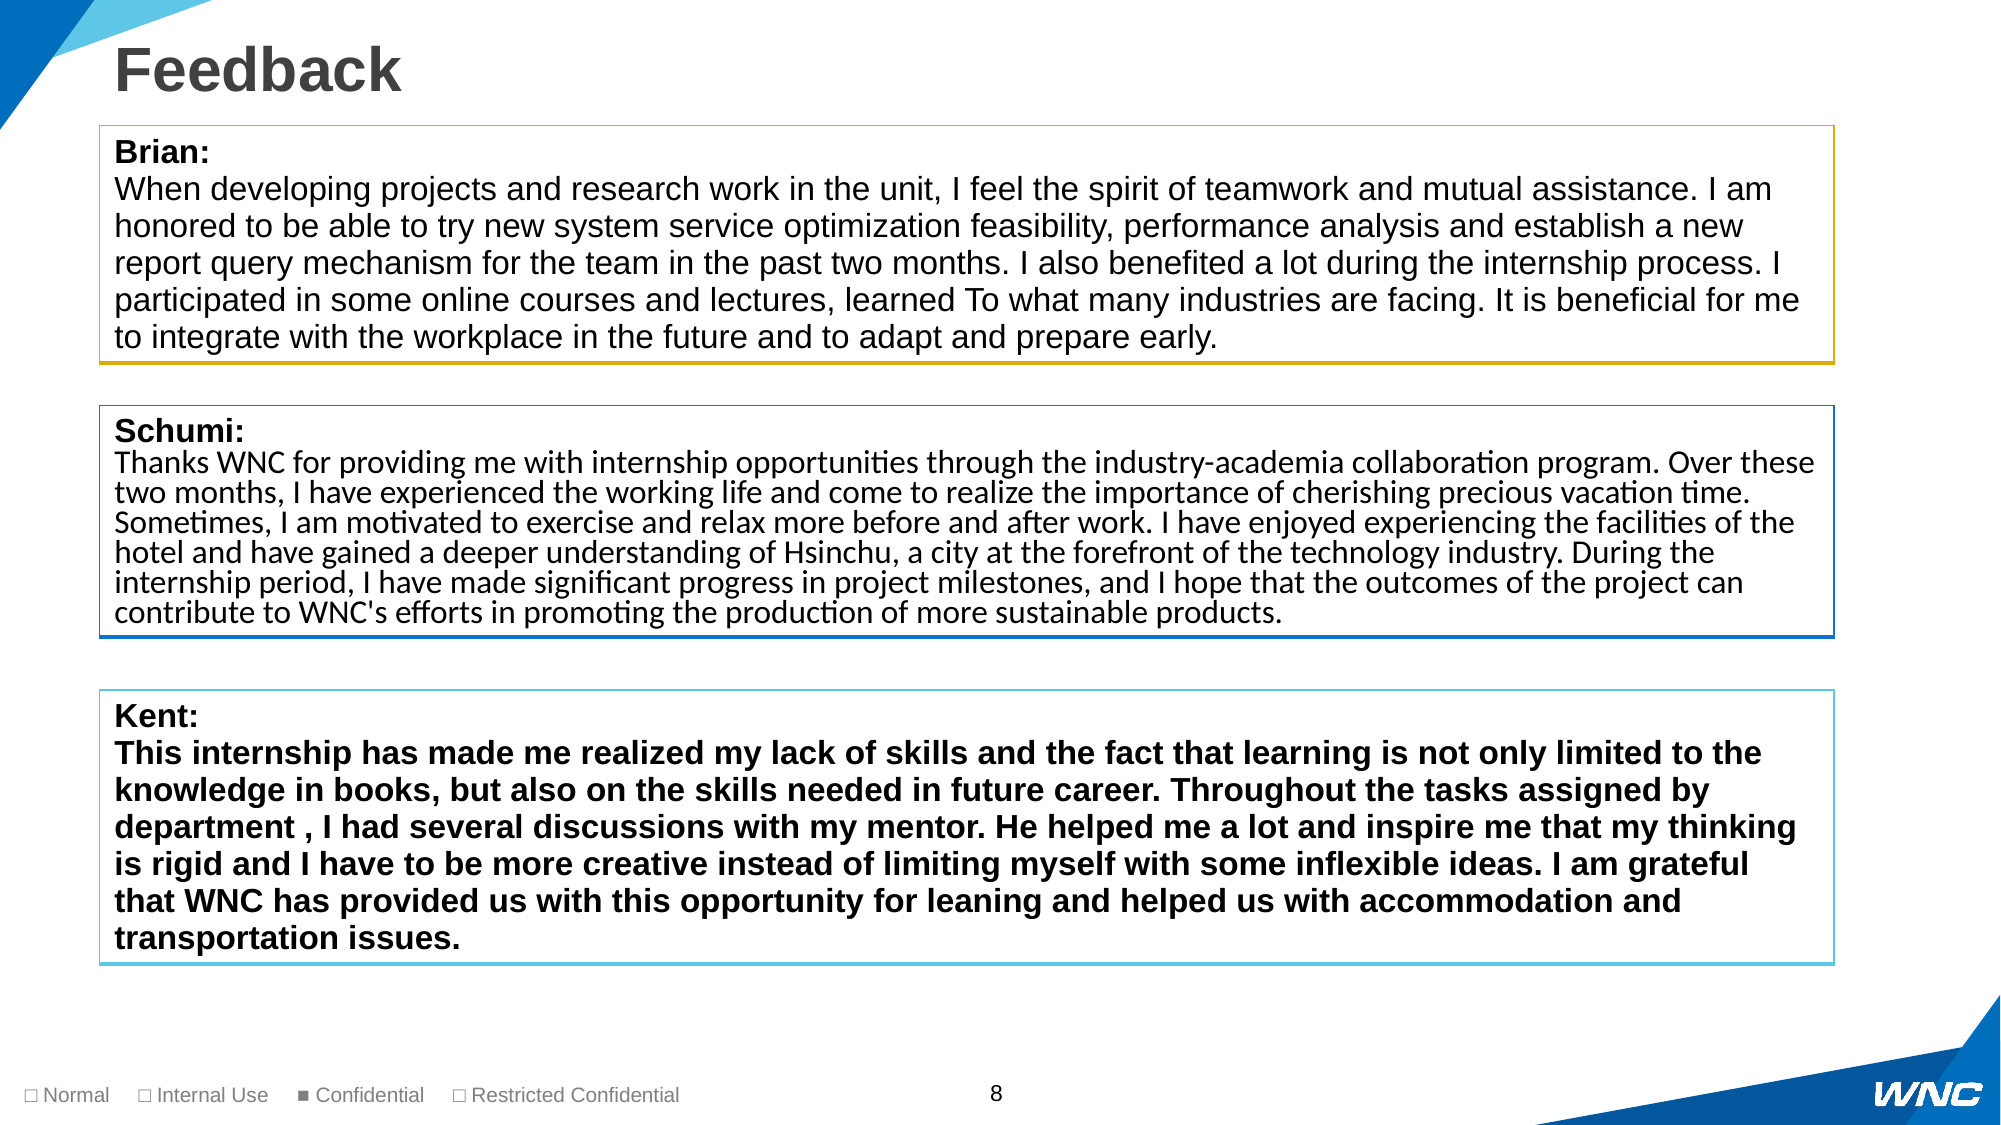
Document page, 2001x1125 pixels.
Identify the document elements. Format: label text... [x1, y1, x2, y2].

table_header Schumi: Thanks WNC for providing me with internship opportunities through the industry-academia collaboration program. Over these two months, I have experienced the working life and come to realize the importance of cherishing precious vacation time. Sometimes, I am motivated to exercise and relax more before and after work. I have enjoyed experiencing the facilities of the hotel and have gained a deeper understanding of Hsinchu, a city at the forefront of the technology industry. During the internship period, I have made significant progress in project milestones, and I hope that the outcomes of the project can contribute to WNC's efforts in promoting the production of more sustainable products. [100, 406, 1833, 635]
table_header Kent: This internship has made me realized my lack of skills and the fact that learning is not only limited to the knowledge in books, but also on the skills needed in future career. Throughout the tasks assigned by department , I had several discussions with my mentor. He helped me a lot and inspire me that my thinking is rigid and I have to be more creative instead of limiting myself with some inflexible ideas. I am grateful that WNC has provided us with this opportunity for leaning and helped us with accommodation and transportation issues. [100, 691, 1833, 962]
table_header Brian: When developing projects and research work in the unit, I feel the spirit of teamwork and mutual assistance. I am honored to be able to try new system service optimization feasibility, performance analysis and establish a new report query mechanism for the team in the past two months. I also benefited a lot during the internship process. I participated in some online courses and lectures, learned To what many industries are facing. It is beneficial for me to integrate with the workplace in the future and to adapt and prepare early. [100, 126, 1833, 361]
picture [1863, 1070, 1994, 1118]
title Feedback [99, 29, 1901, 101]
